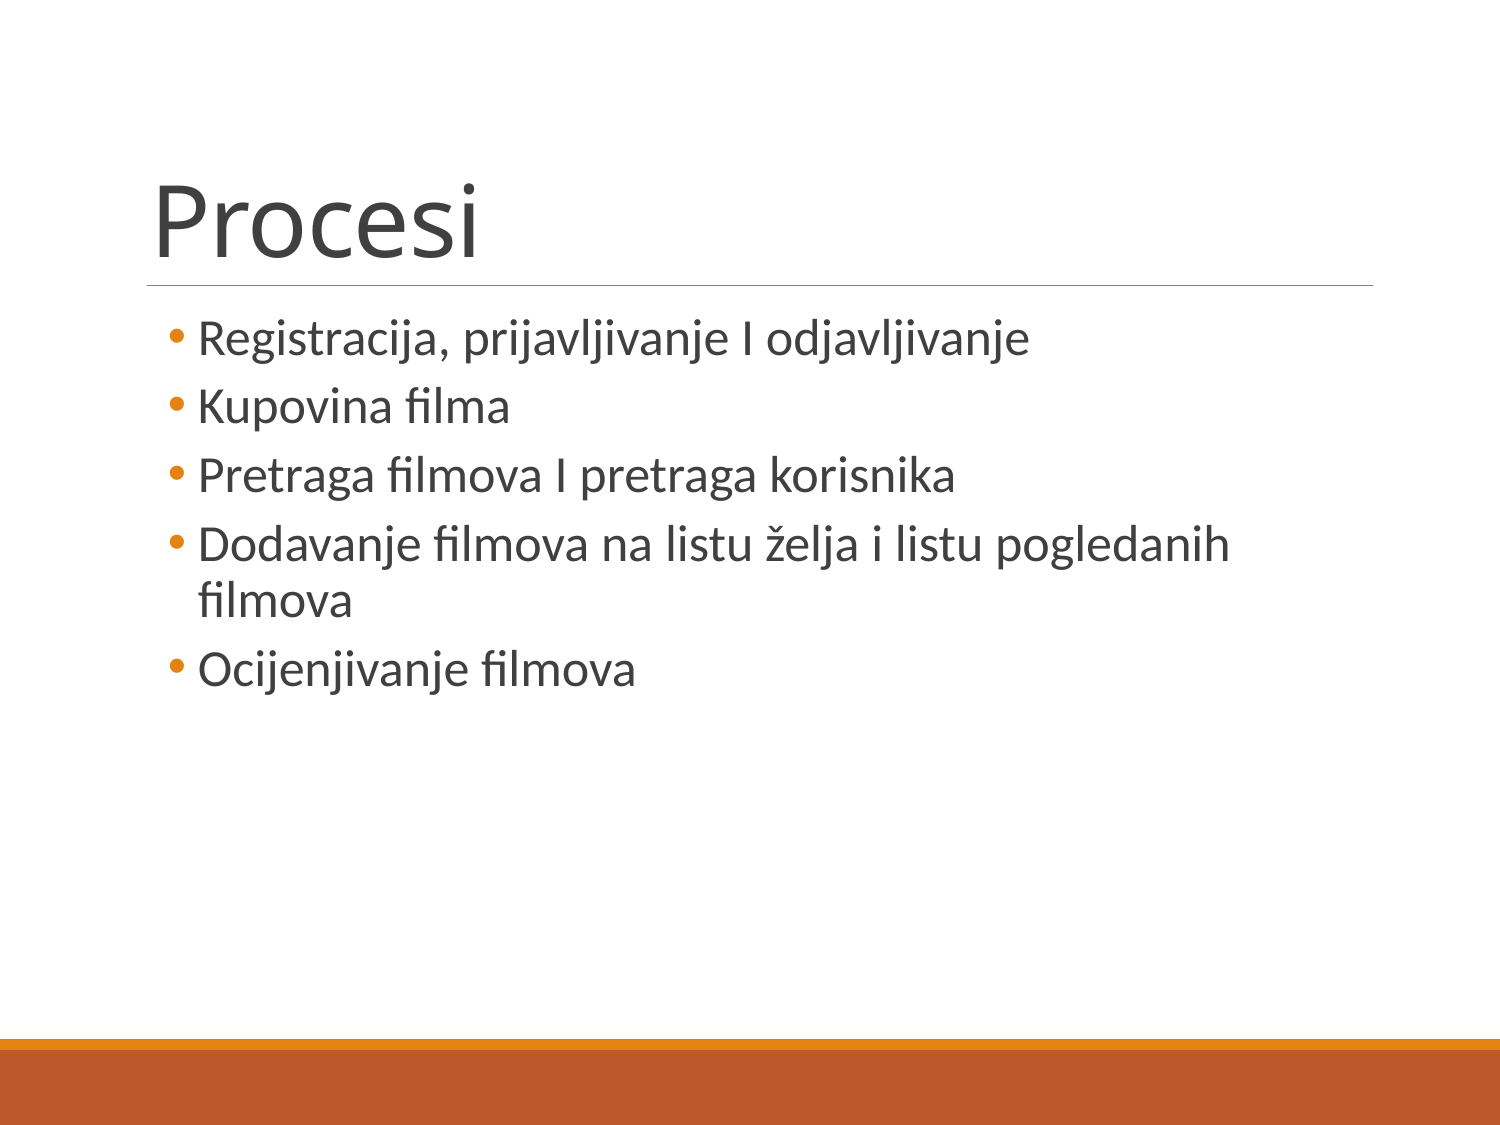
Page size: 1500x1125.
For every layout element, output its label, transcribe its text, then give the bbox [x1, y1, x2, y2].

list Registracija, prijavljivanje I odjavljivanje Kupovina filma Pretraga filmova I pretraga korisnika Dodavanje filmova na listu želja i listu pogledanih filmova Ocijenjivanje filmova [135, 302, 1373, 963]
title Procesi [135, 47, 1373, 285]
